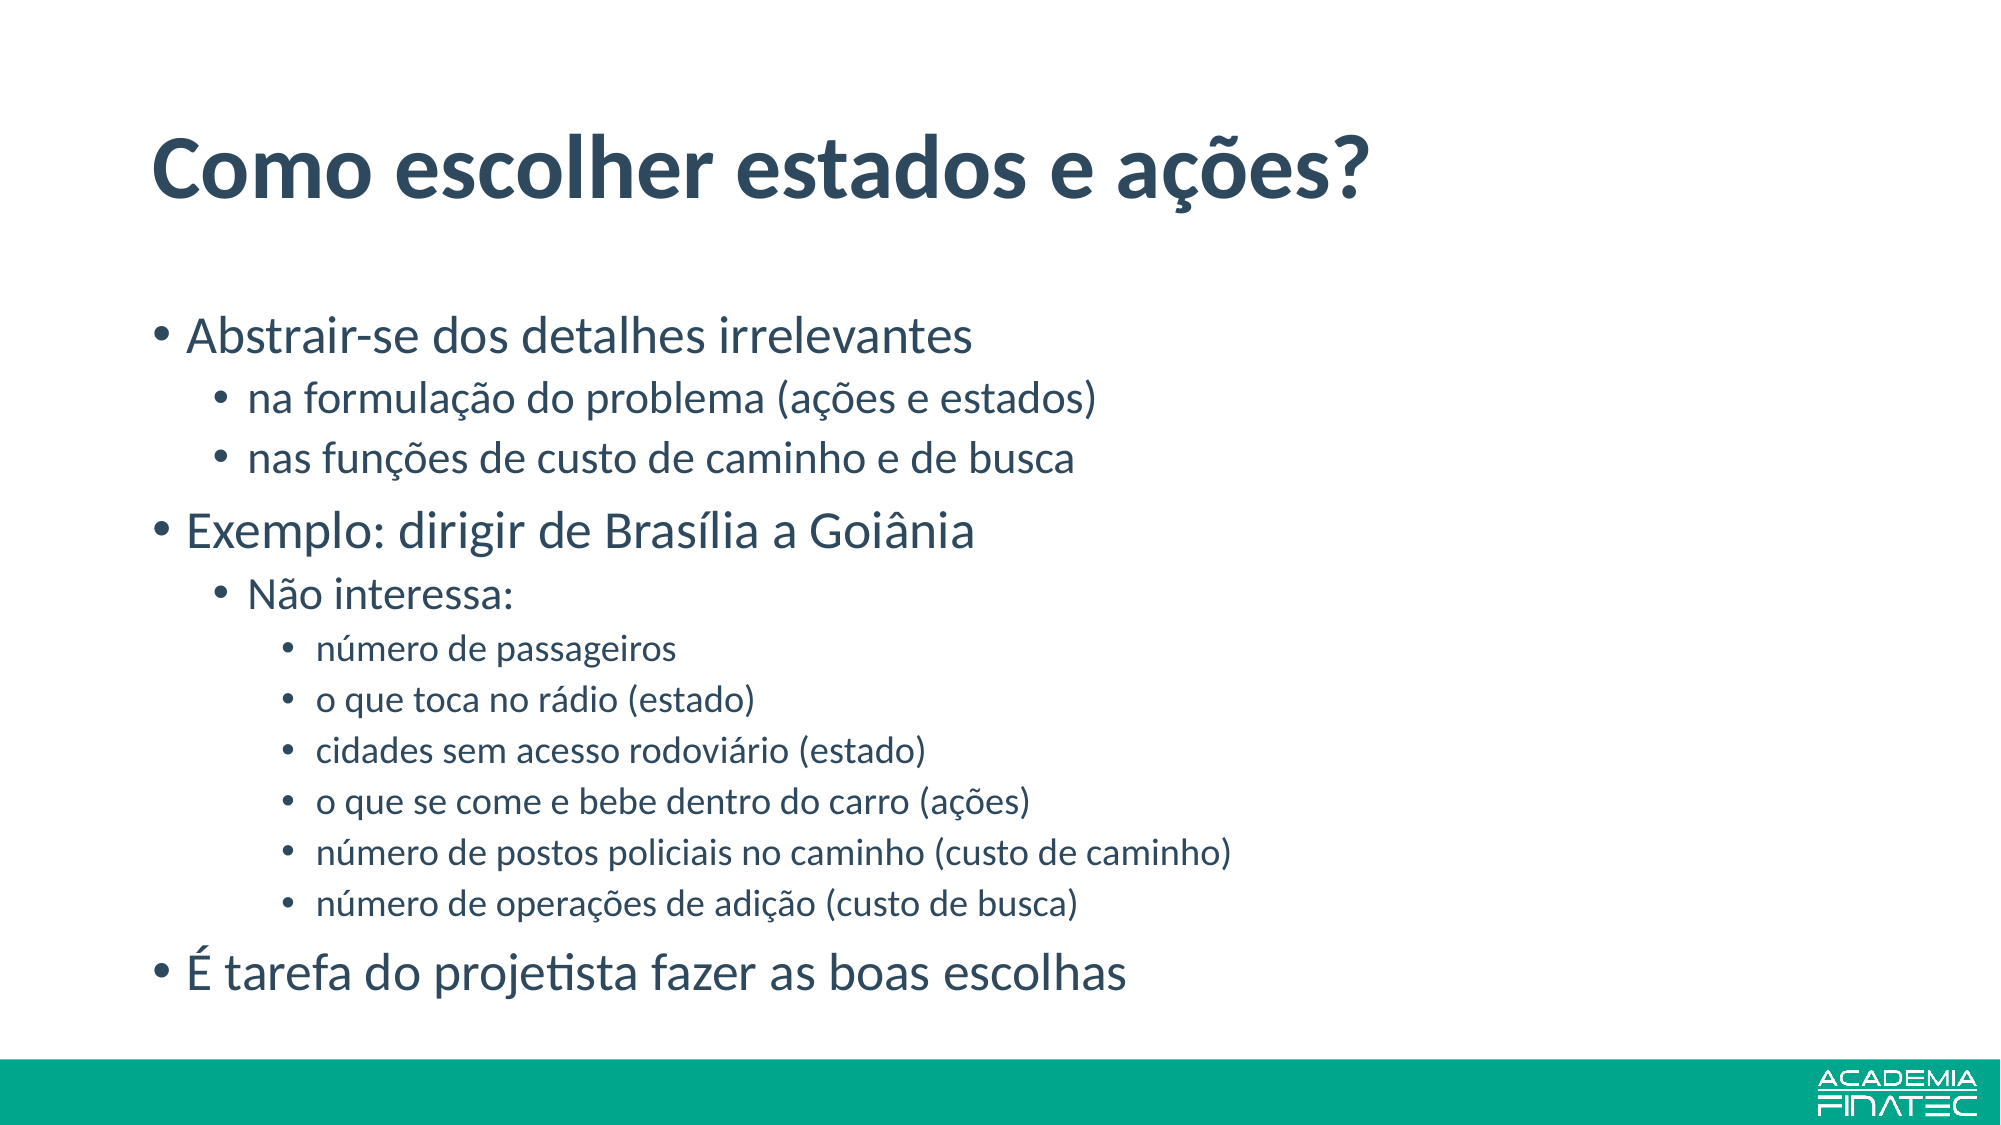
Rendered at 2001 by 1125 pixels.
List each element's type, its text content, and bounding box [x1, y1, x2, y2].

title Como escolher estados e ações? [137, 59, 1863, 278]
list Abstrair-se dos detalhes irrelevantes na formulação do problema (ações e estados) nas funções de custo de caminho e de busca Exemplo: dirigir de Brasília a Goiânia Não interessa: número de passageiros o que toca no rádio (estado) cidades sem acesso rodoviário (estado) o que se come e bebe dentro do carro (ações) número de postos policiais no caminho (custo de caminho) número de operações de adição (custo de busca) É tarefa do projetista fazer as boas escolhas [137, 299, 1863, 1014]
picture [1811, 1062, 1984, 1122]
